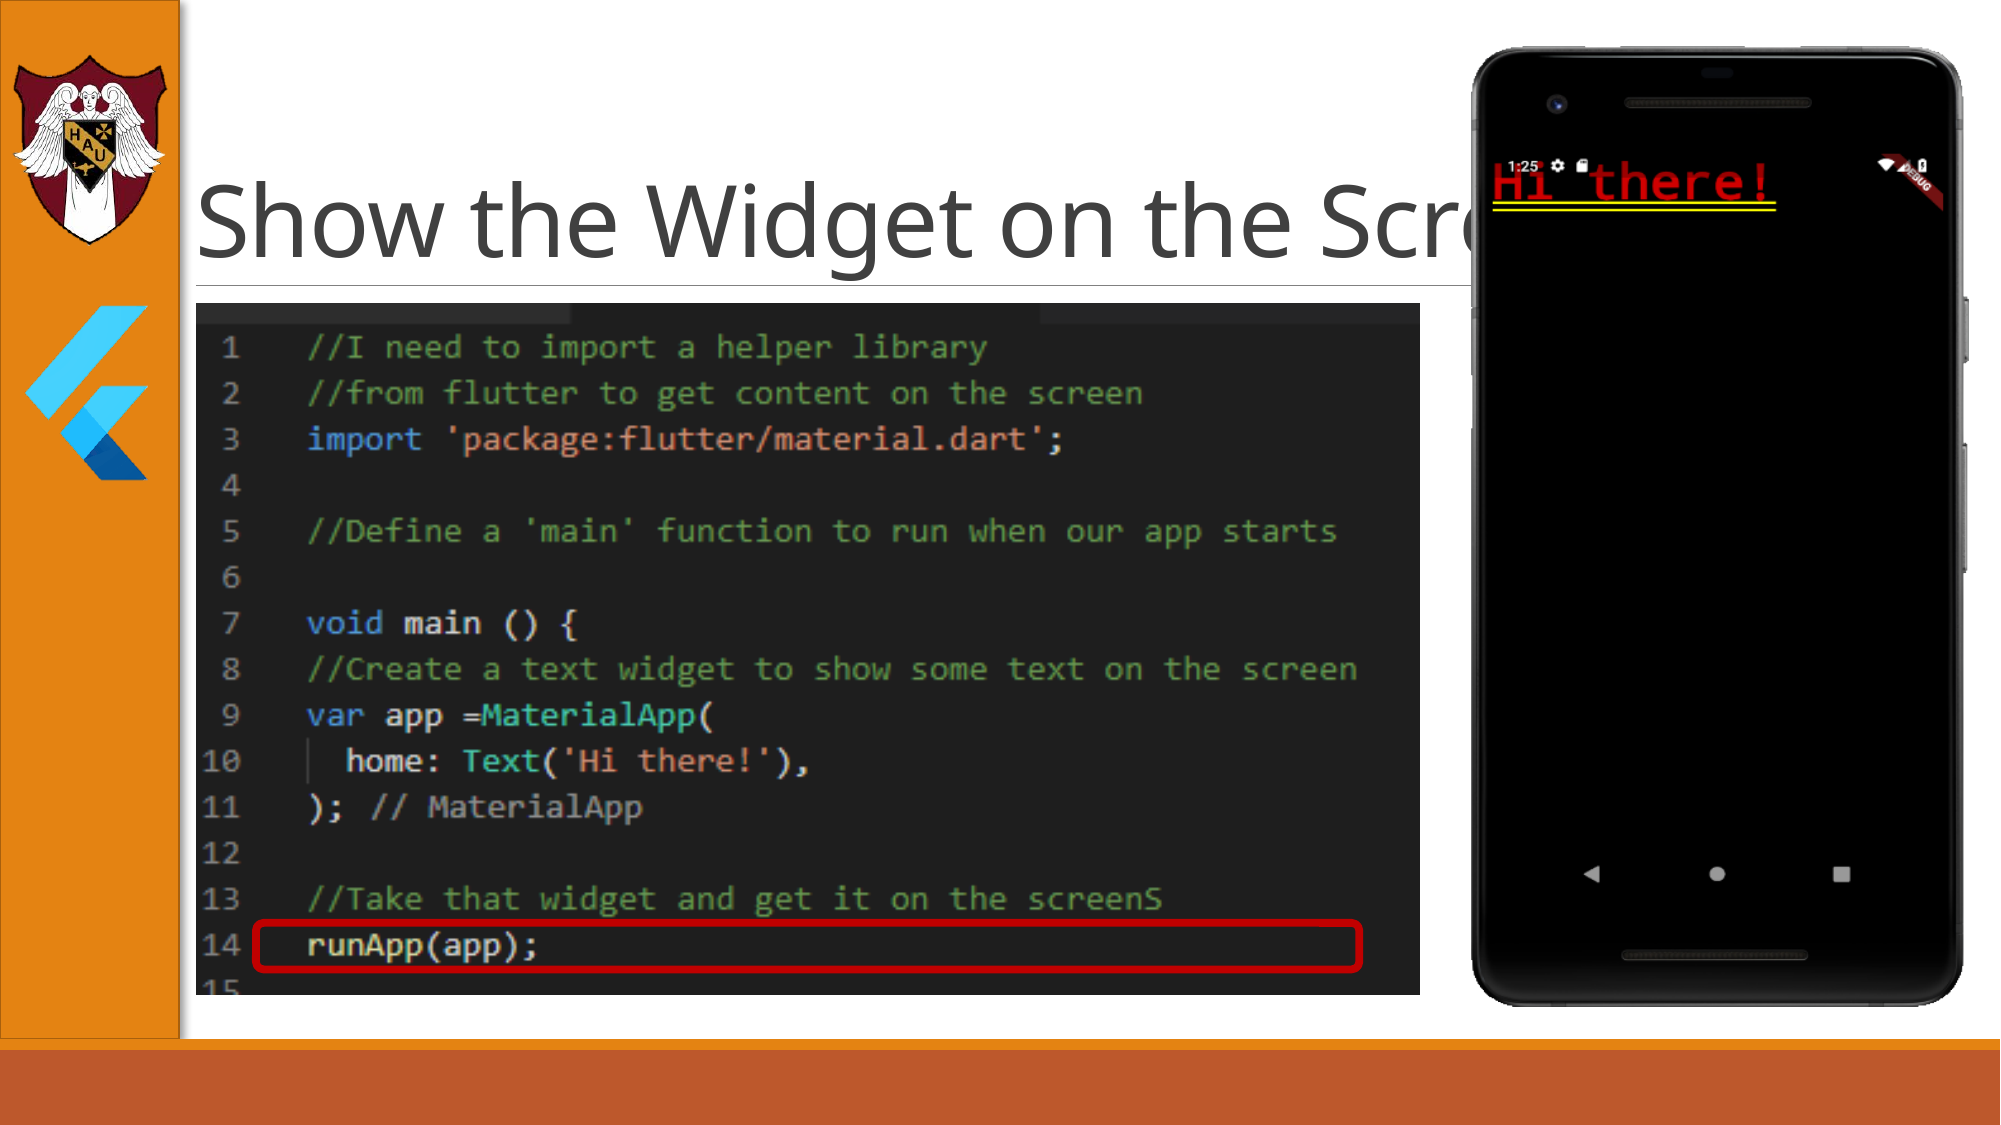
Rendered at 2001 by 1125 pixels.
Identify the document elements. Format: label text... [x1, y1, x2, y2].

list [195, 302, 1420, 996]
picture [1470, 46, 1970, 1008]
picture [7, 302, 165, 483]
picture [10, 46, 169, 250]
title Show the Widget on the Screen [180, 47, 1468, 285]
